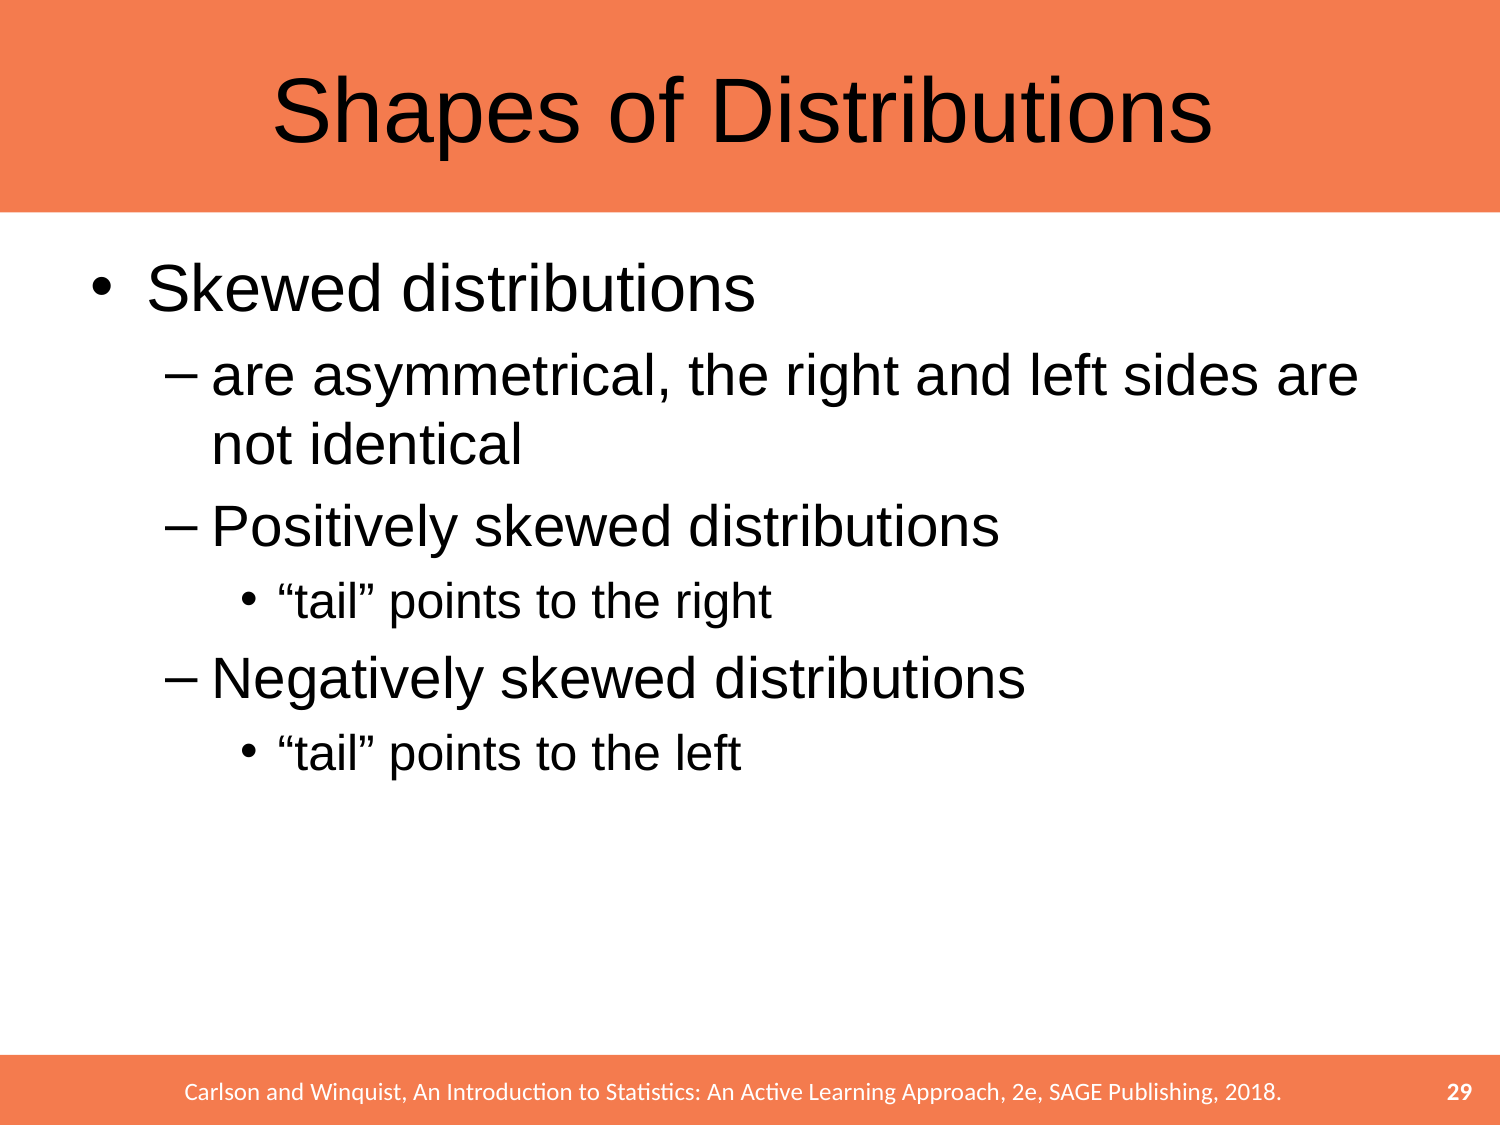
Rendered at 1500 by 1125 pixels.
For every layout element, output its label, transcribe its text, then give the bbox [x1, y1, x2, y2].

footer Carlson and Winquist, An Introduction to Statistics: An Active Learning Approach, 2e, SAGE Publishing, 2018. [150, 1060, 1325, 1121]
slide_number 29 [1387, 1060, 1488, 1120]
list Skewed distributions are asymmetrical, the right and left sides are not identical Positively skewed distributions “tail” points to the right Negatively skewed distributions “tail” points to the left [75, 237, 1425, 1000]
title Shapes of Distributions [24, 12, 1463, 200]
